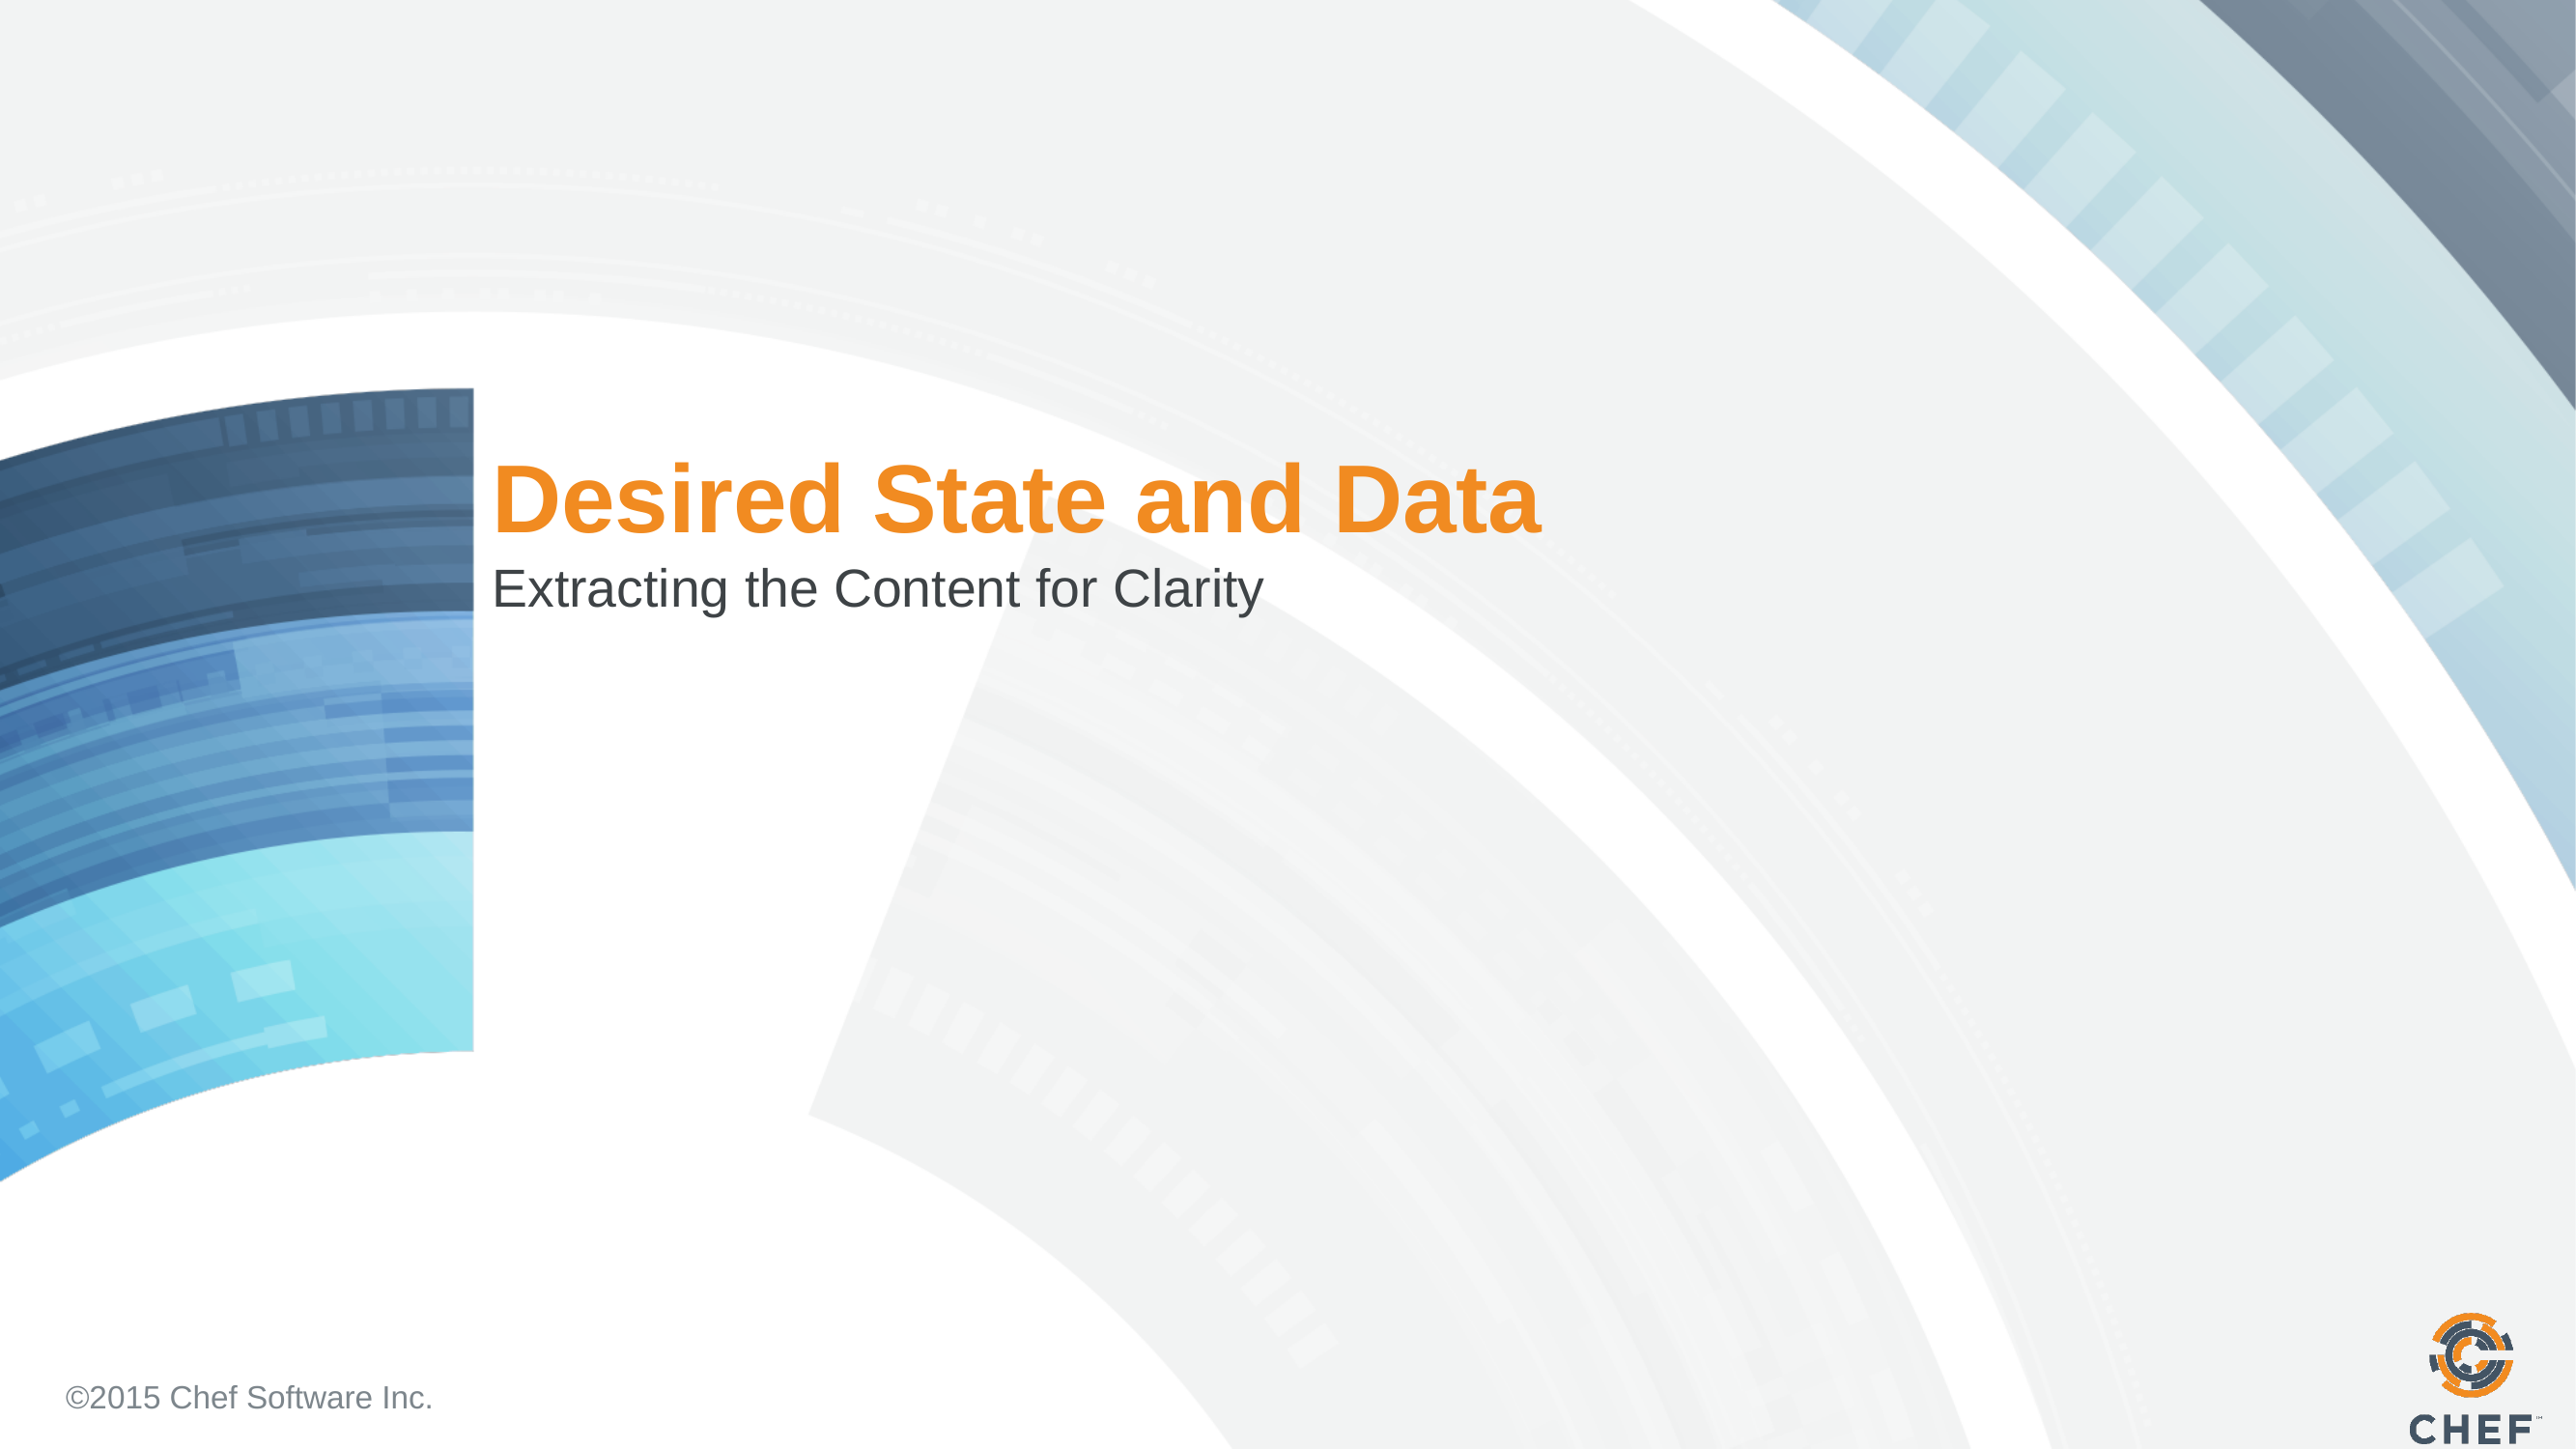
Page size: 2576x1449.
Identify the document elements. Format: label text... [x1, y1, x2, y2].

subtitle Extracting the Content for Clarity [477, 547, 2217, 635]
footer ©2015 Chef Software Inc. [51, 1361, 952, 1431]
picture [0, 0, 2576, 1449]
title Desired State and Data [477, 395, 2217, 547]
